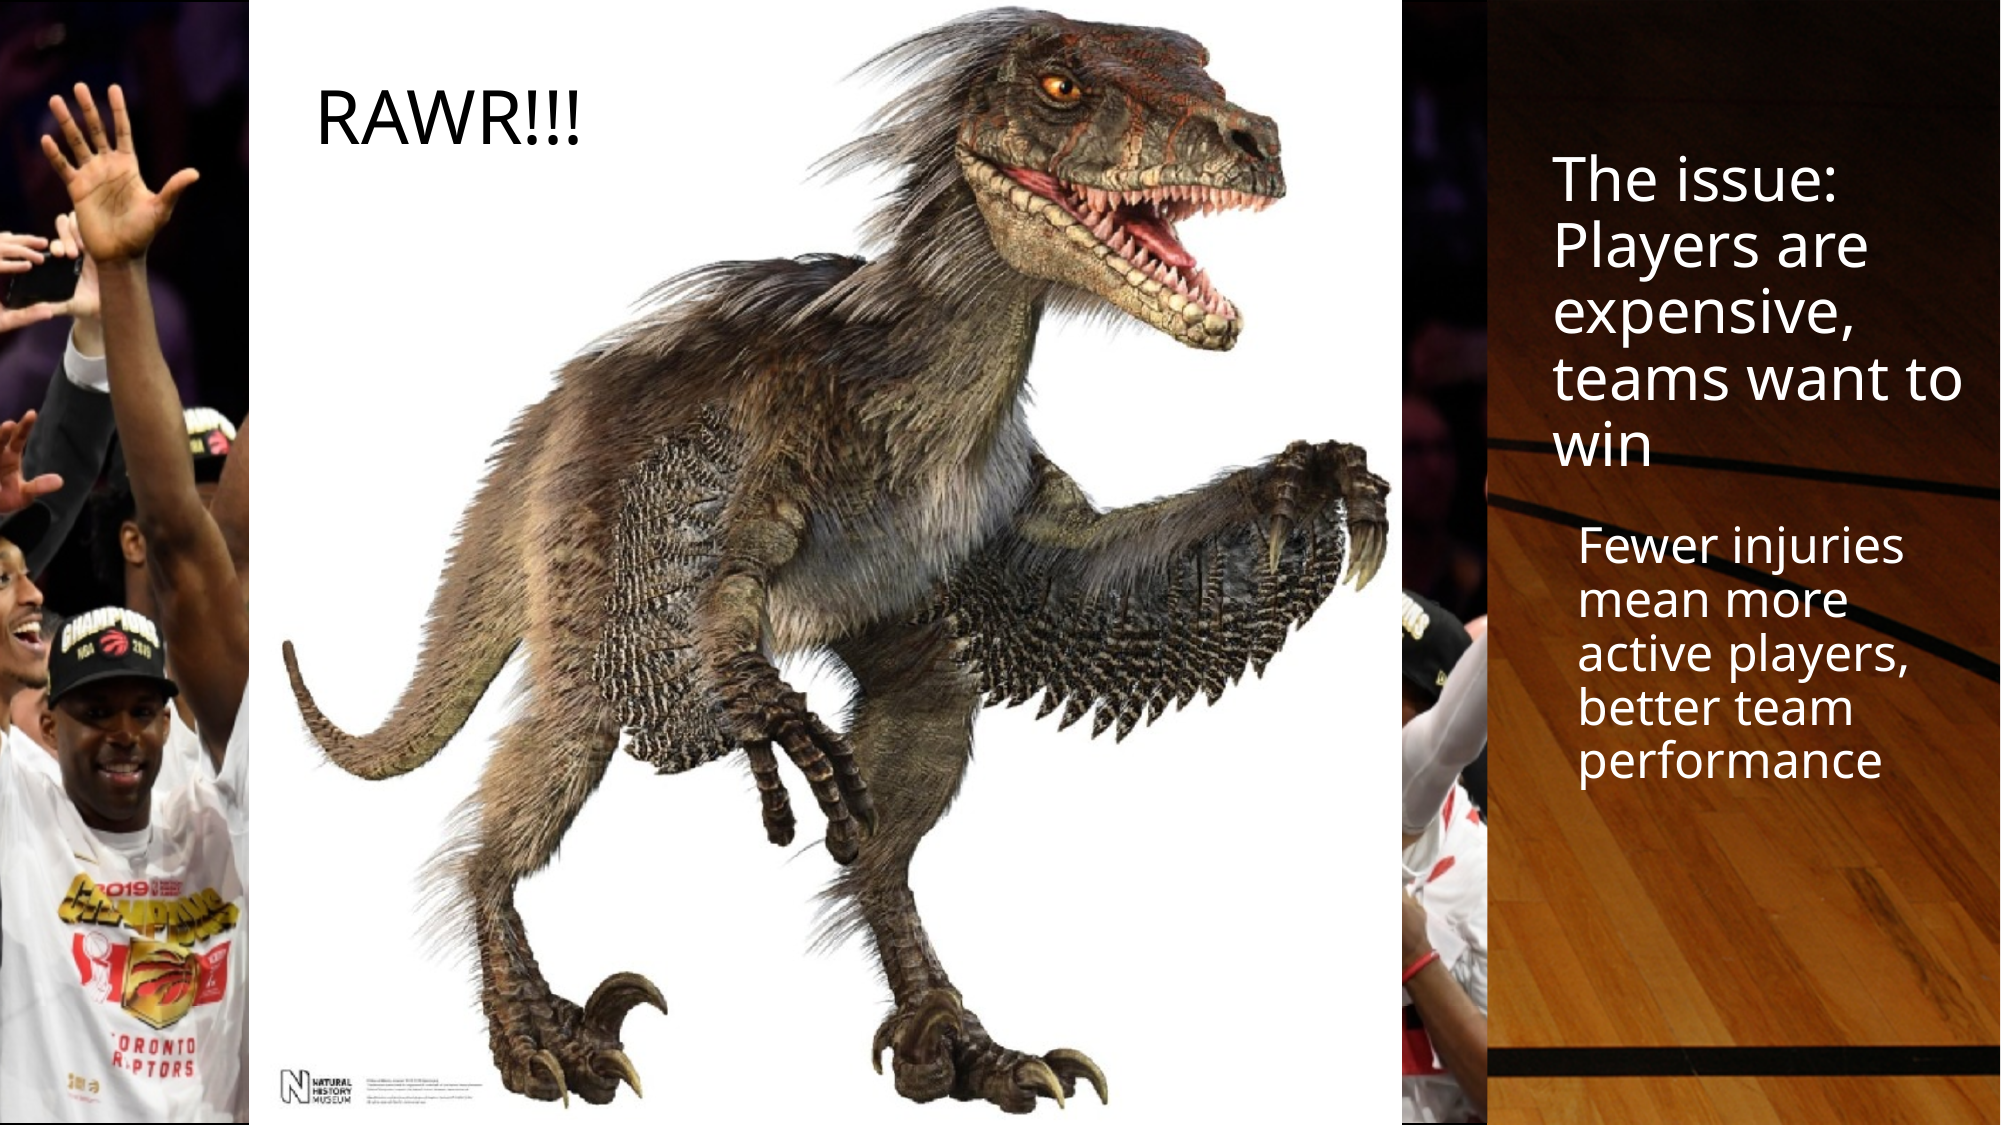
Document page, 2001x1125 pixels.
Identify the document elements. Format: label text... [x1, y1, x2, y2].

picture [0, 0, 2001, 1125]
list Fewer injuries mean more active players, better team performance [1562, 512, 2000, 988]
title The issue: Players are expensive, teams want to win [1537, 137, 2000, 488]
